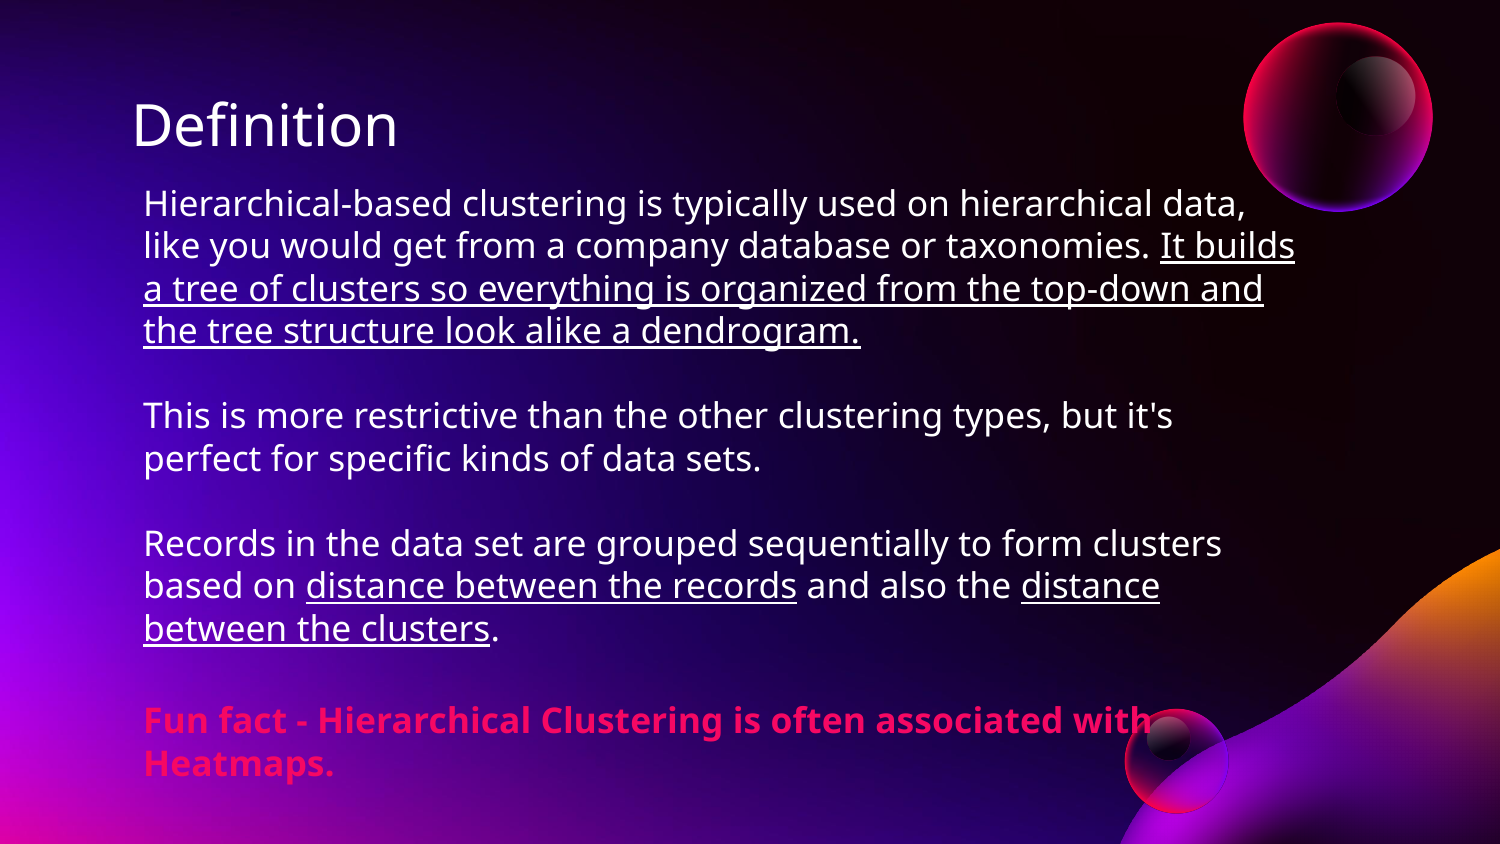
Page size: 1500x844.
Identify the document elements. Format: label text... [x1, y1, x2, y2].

text_box Hierarchical-based clustering is typically used on hierarchical data, like you would get from a company database or taxonomies. It builds a tree of clusters so everything is organized from the top-down and the tree structure look alike a dendrogram. This is more restrictive than the other clustering types, but it's perfect for specific kinds of data sets. Records in the data set are grouped sequentially to form clusters based on distance between the records and also the distance between the clusters. Fun fact - Hierarchical Clustering is often associated with Heatmaps. [128, 165, 1312, 799]
title Definition [116, 72, 1384, 167]
picture [0, 0, 1500, 844]
